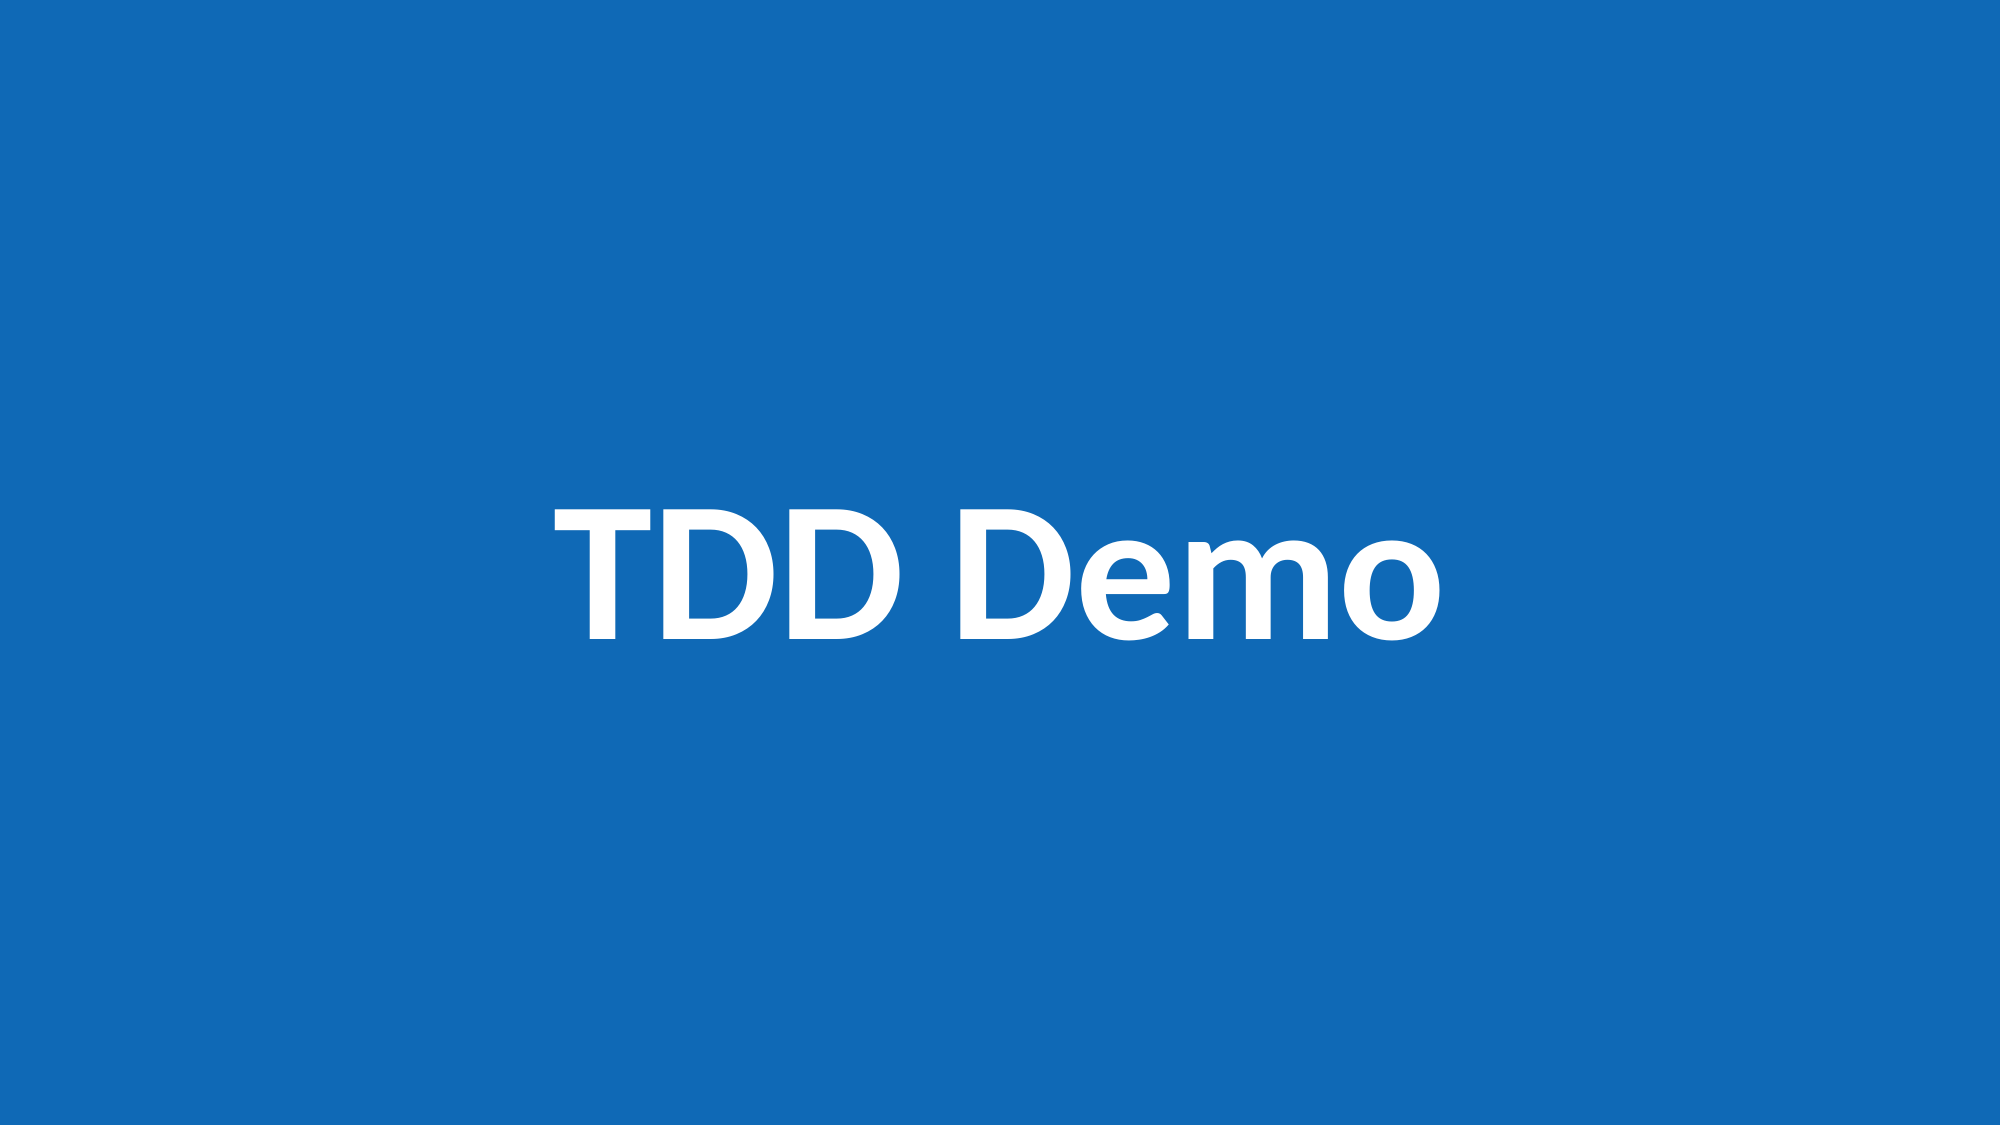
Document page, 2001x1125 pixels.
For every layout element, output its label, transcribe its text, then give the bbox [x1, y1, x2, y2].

title TDD Demo [0, 53, 2000, 691]
